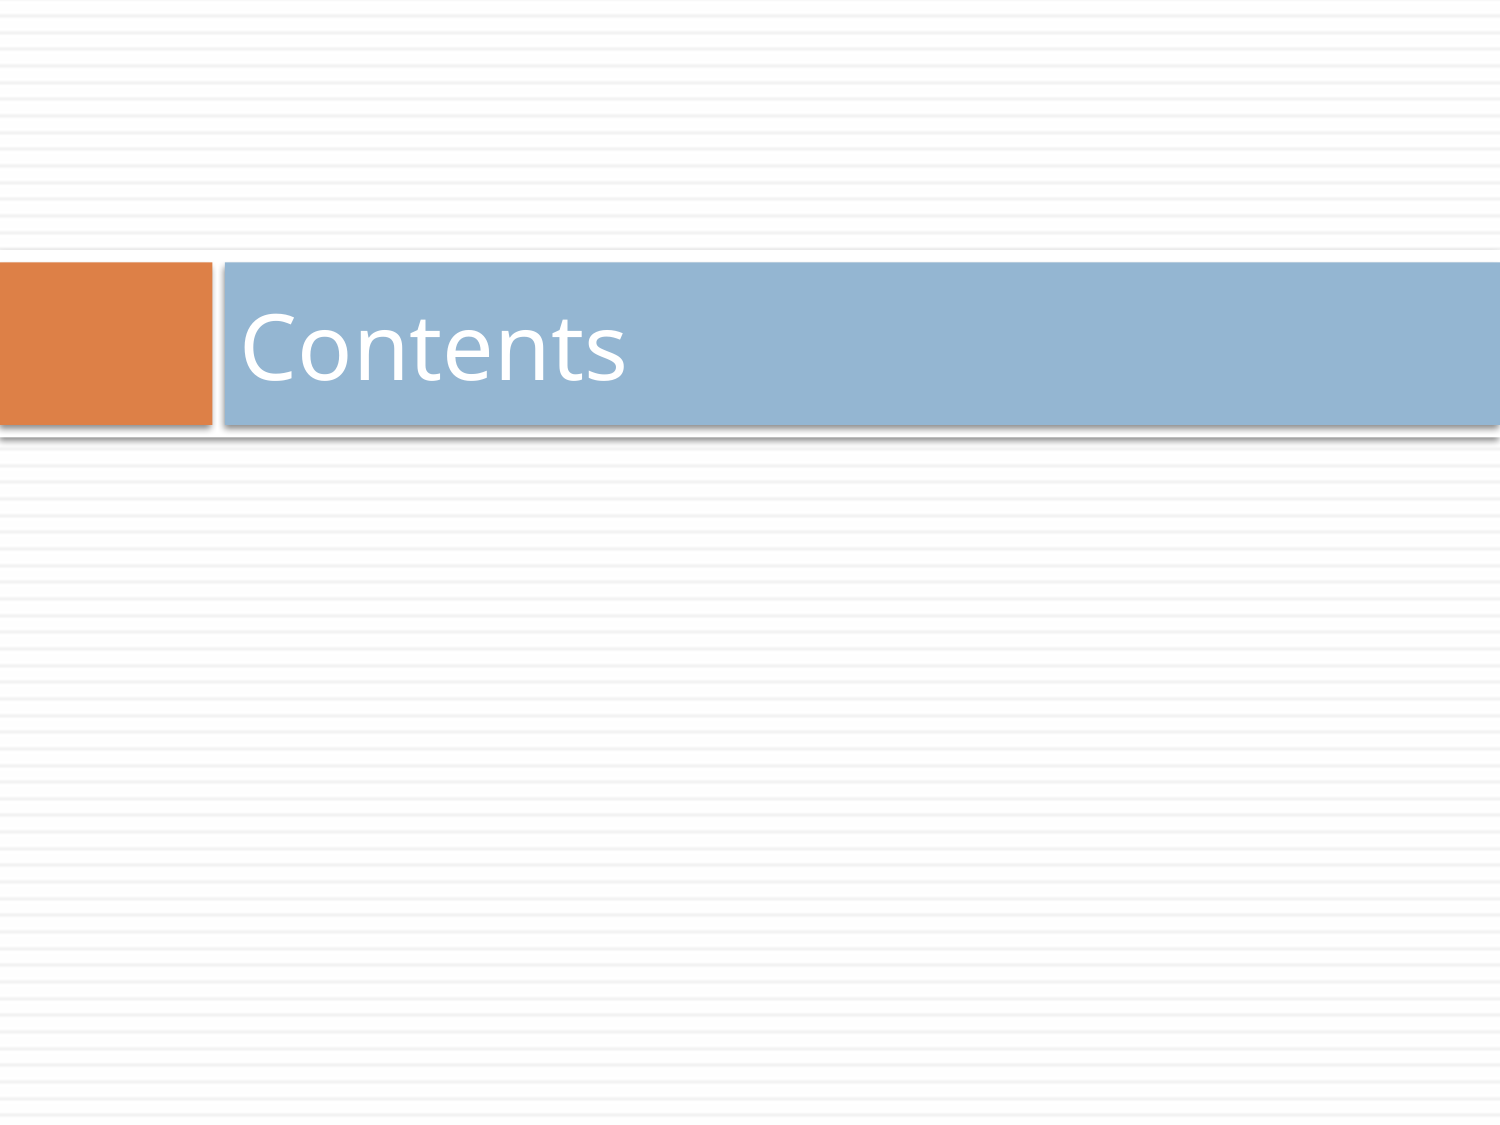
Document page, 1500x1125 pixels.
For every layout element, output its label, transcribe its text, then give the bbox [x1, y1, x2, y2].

title Contents [225, 262, 1475, 425]
